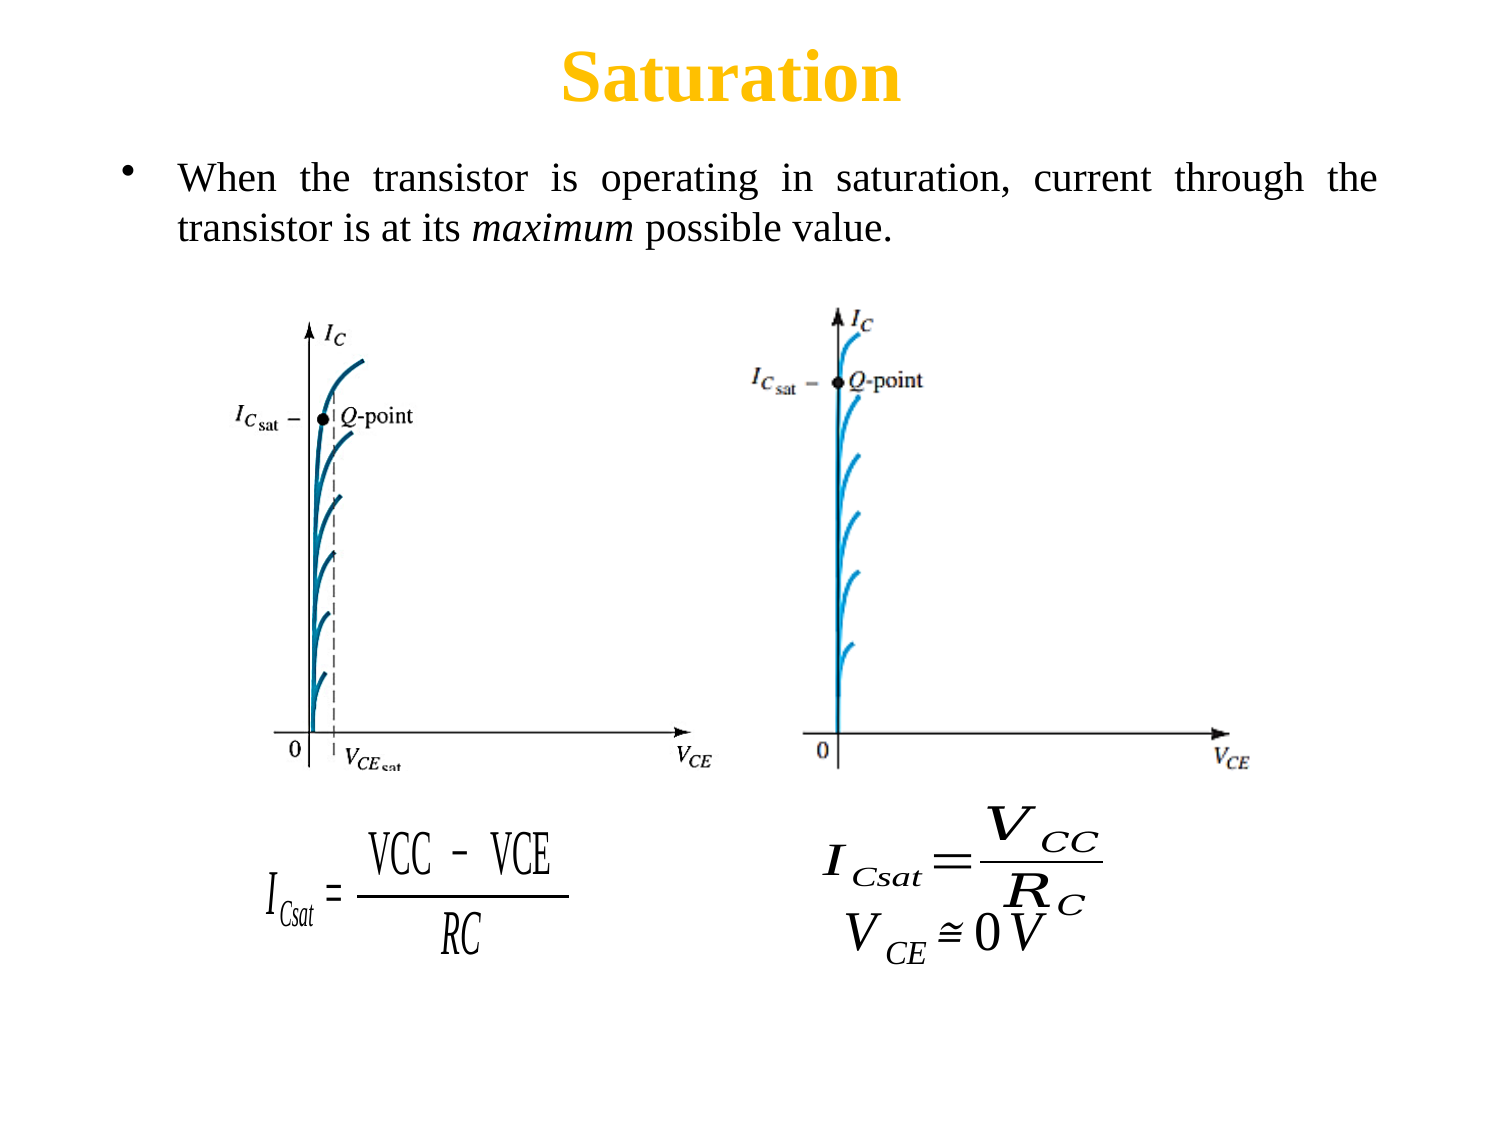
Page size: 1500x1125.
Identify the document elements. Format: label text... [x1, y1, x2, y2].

picture [205, 293, 1266, 791]
text_box When the transistor is operating in saturation, current through the transistor is at its maximum possible value. [106, 142, 1394, 258]
text_box Saturation [31, 18, 1432, 124]
